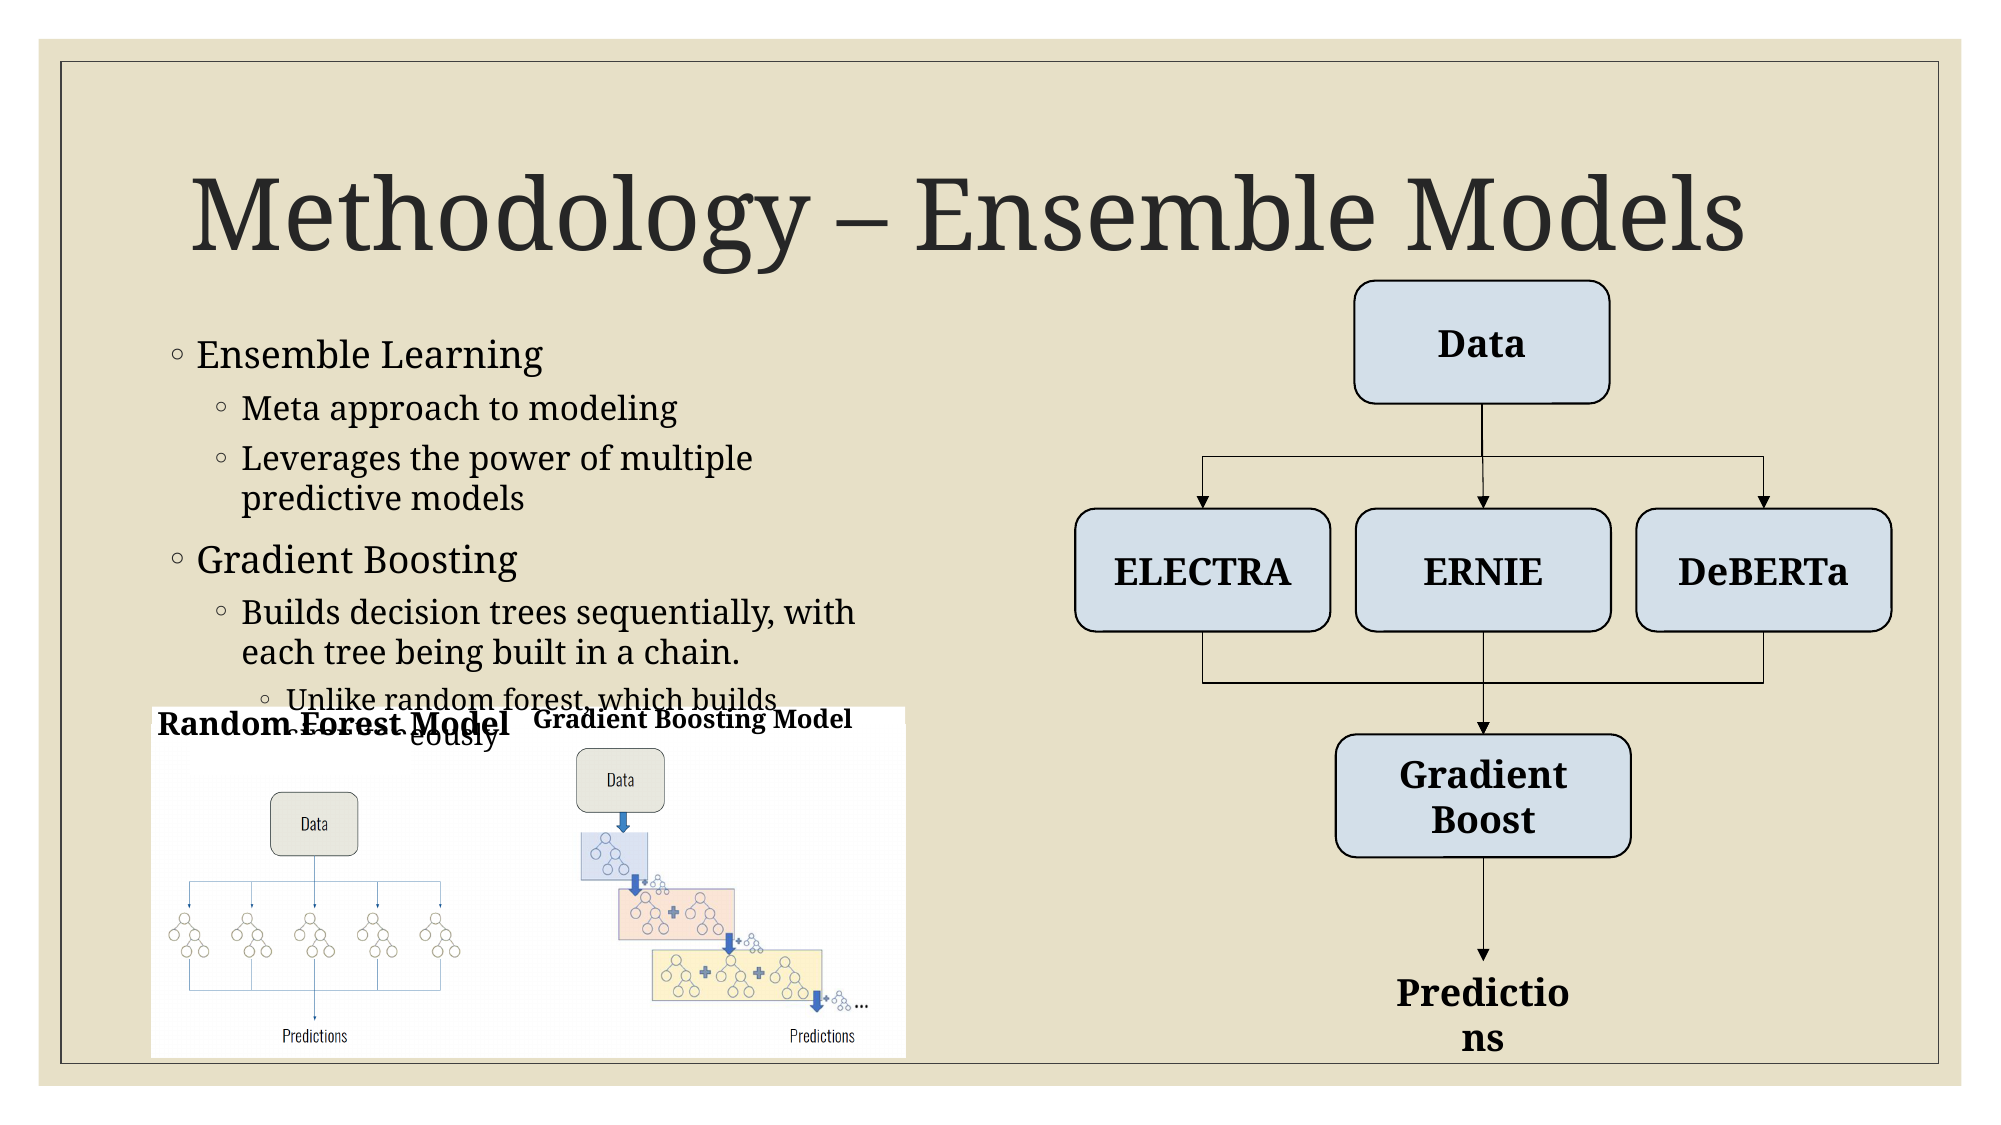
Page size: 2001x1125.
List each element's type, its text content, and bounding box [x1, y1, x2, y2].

text_box Random Forest Model [142, 695, 538, 759]
title Methodology – Ensemble Models [174, 105, 1825, 331]
text_box Data [1353, 279, 1611, 405]
picture [151, 724, 906, 1058]
text_box ELECTRA [1074, 507, 1285, 633]
text_box Gradient Boosting Model [538, 695, 913, 759]
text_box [1572, 542, 1676, 824]
text_box Predictions [1375, 961, 1591, 1066]
text_box DeBERTa [1681, 507, 1893, 633]
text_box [1291, 542, 1395, 824]
text_box ERNIE [1399, 507, 1566, 633]
list Ensemble Learning Meta approach to modeling Leverages the power of multiple predictive models Gradient Boosting Builds decision trees sequentially, with each tree being built in a chain. Unlike random forest, which builds simultaneously [151, 324, 932, 939]
text_box Gradient Boost [1334, 733, 1632, 859]
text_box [1289, 316, 1395, 539]
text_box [1570, 315, 1676, 539]
